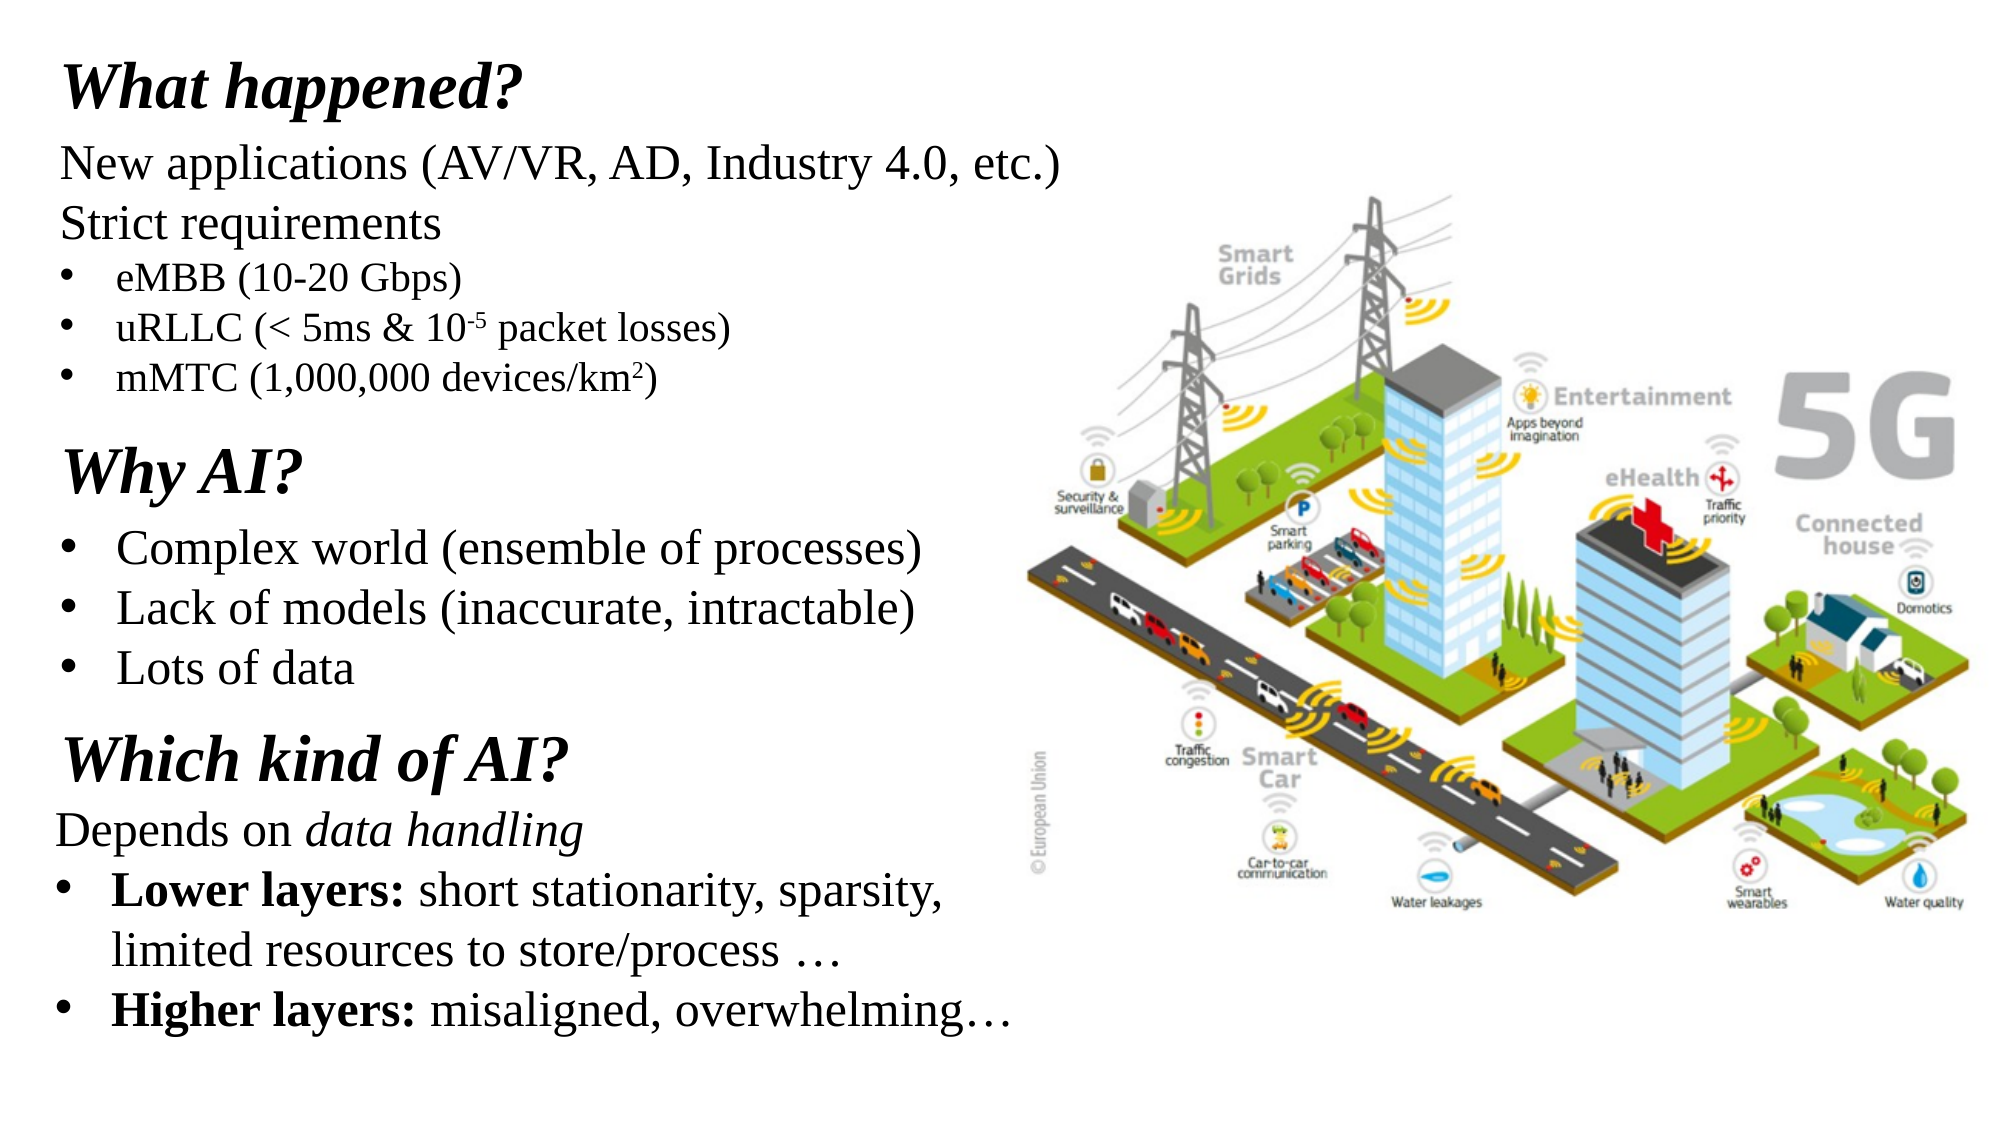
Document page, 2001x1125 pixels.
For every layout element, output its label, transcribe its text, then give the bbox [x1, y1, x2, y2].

text_box What happened? [44, 40, 541, 123]
picture [1005, 134, 2000, 969]
text_box Depends on data handling Lower layers: short stationarity, sparsity, limited resources to store/process … Higher layers: misaligned, overwhelming… [0, 788, 1039, 1047]
text_box Complex world (ensemble of processes) Lack of models (inaccurate, intractable) Lots of data [44, 507, 959, 653]
text_box Why AI? [44, 418, 322, 516]
text_box New applications (AV/VR, AD, Industry 4.0, etc.) Strict requirements eMBB (10-20 Gbps) uRLLC (< 5ms & 10-5 packet losses) mMTC (1,000,000 devices/km2) [44, 121, 1082, 414]
text_box Which kind of AI? [44, 697, 589, 813]
